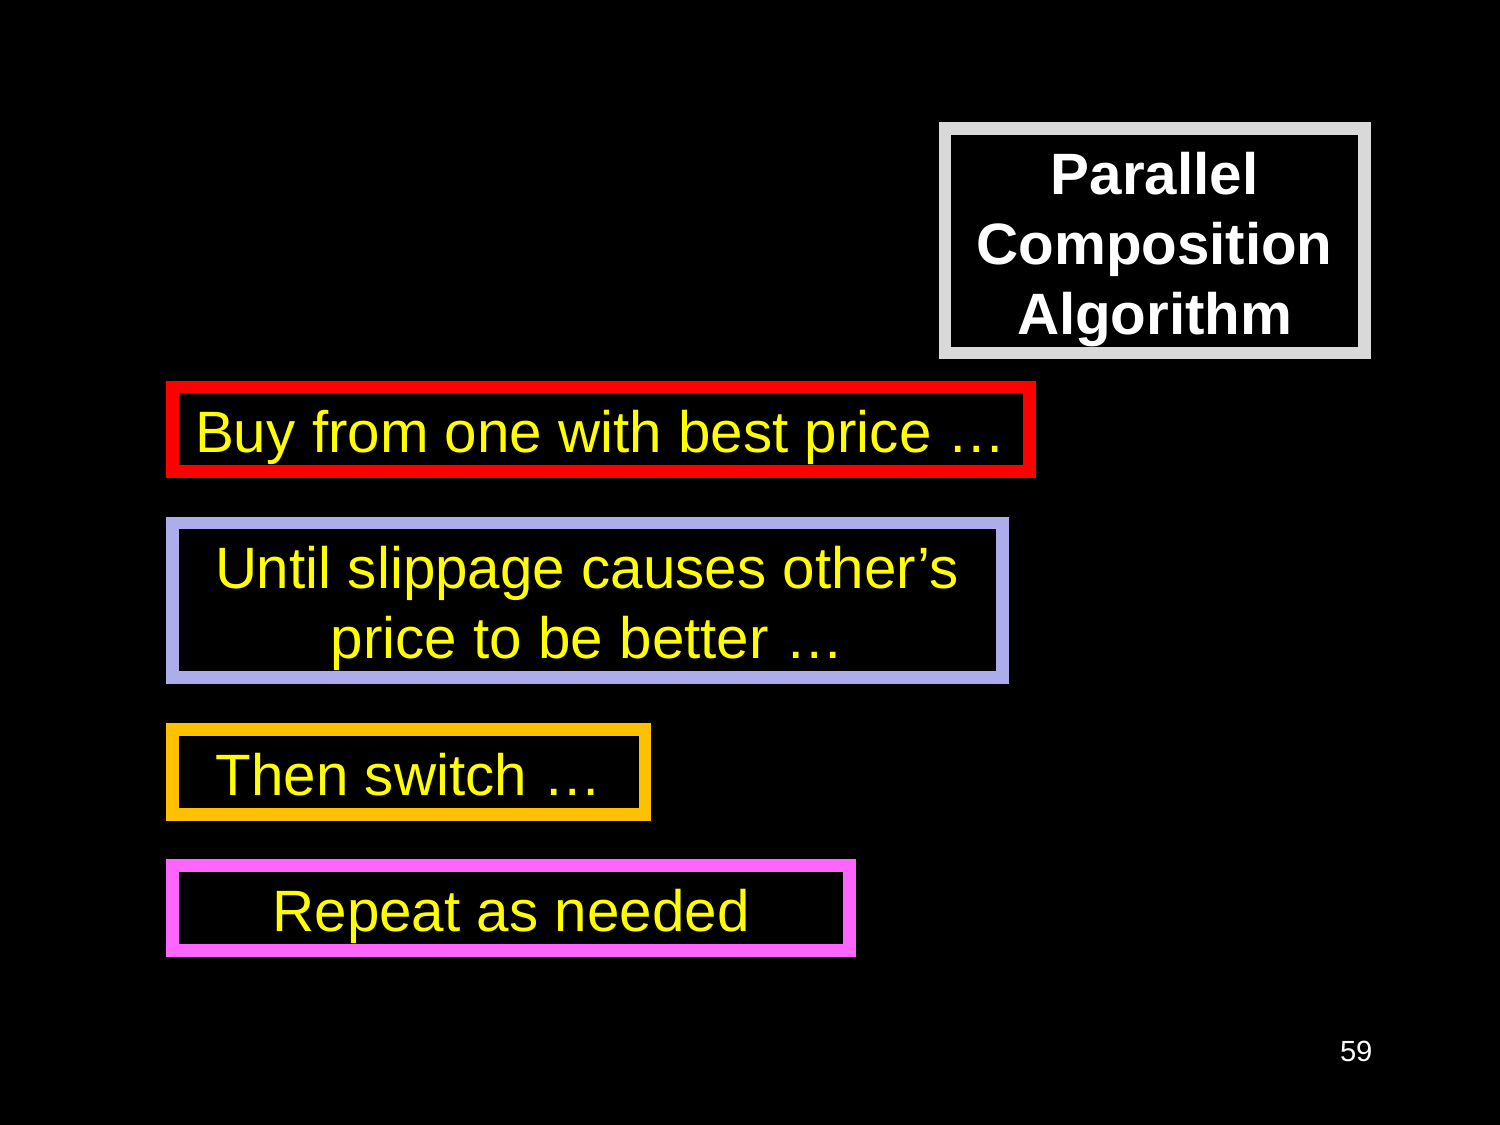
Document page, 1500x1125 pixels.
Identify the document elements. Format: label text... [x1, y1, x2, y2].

text_box Buy from one with best price … [172, 386, 1030, 472]
slide_number 59 [1074, 1024, 1388, 1101]
text_box Until slippage causes other’s price to be better … [172, 522, 1003, 678]
text_box Parallel Composition Algorithm [945, 128, 1365, 354]
text_box Then switch … [172, 729, 645, 815]
text_box Repeat as needed [172, 865, 850, 951]
